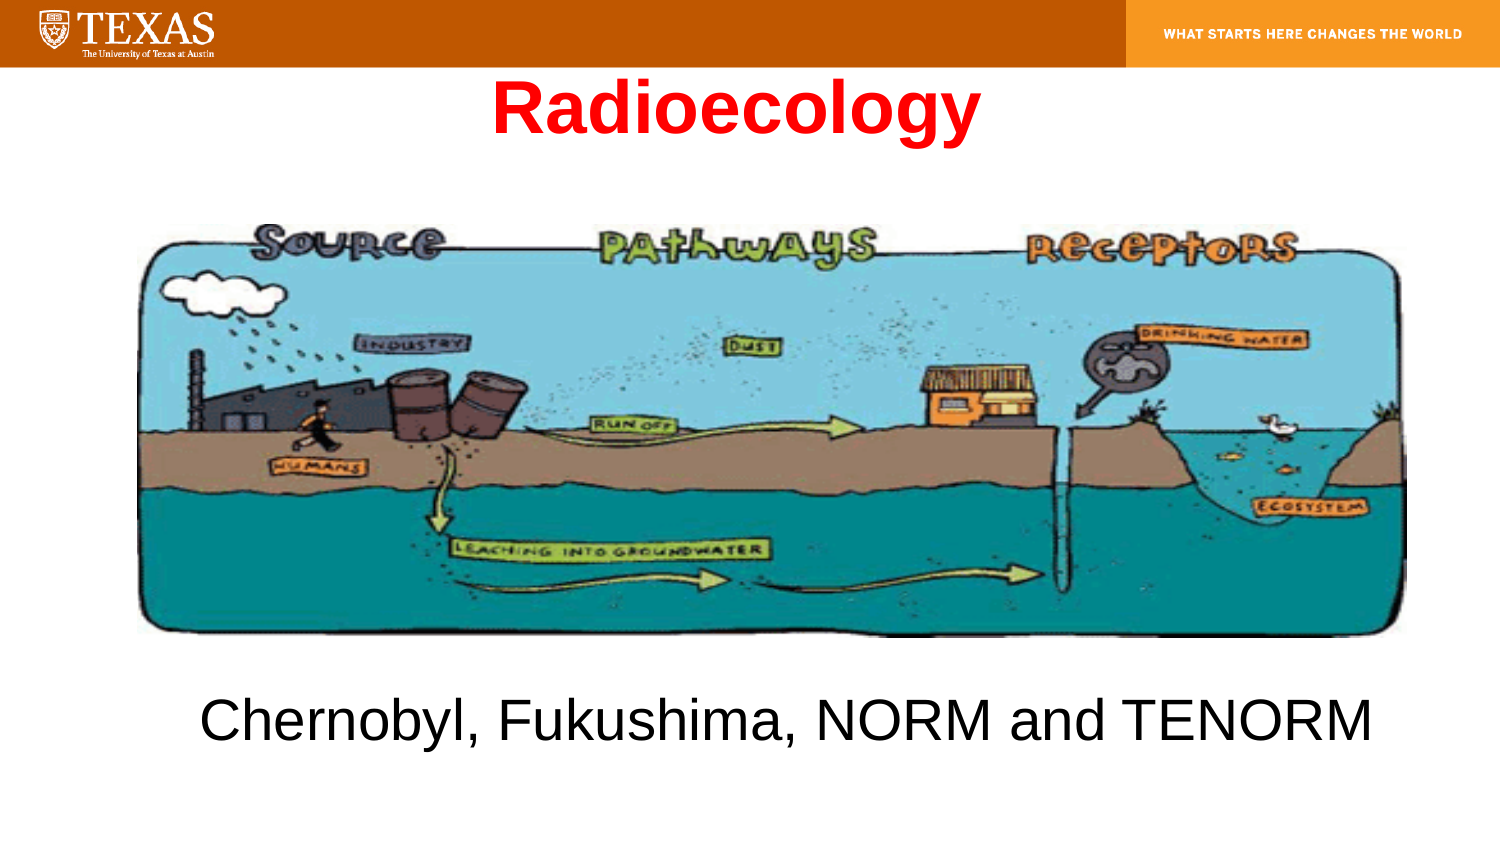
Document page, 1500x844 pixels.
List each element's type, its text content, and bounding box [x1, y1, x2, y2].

picture [0, 0, 1500, 844]
title Radioecology [62, 37, 1413, 179]
text_box Chernobyl, Fukushima, NORM and TENORM [184, 674, 1425, 760]
